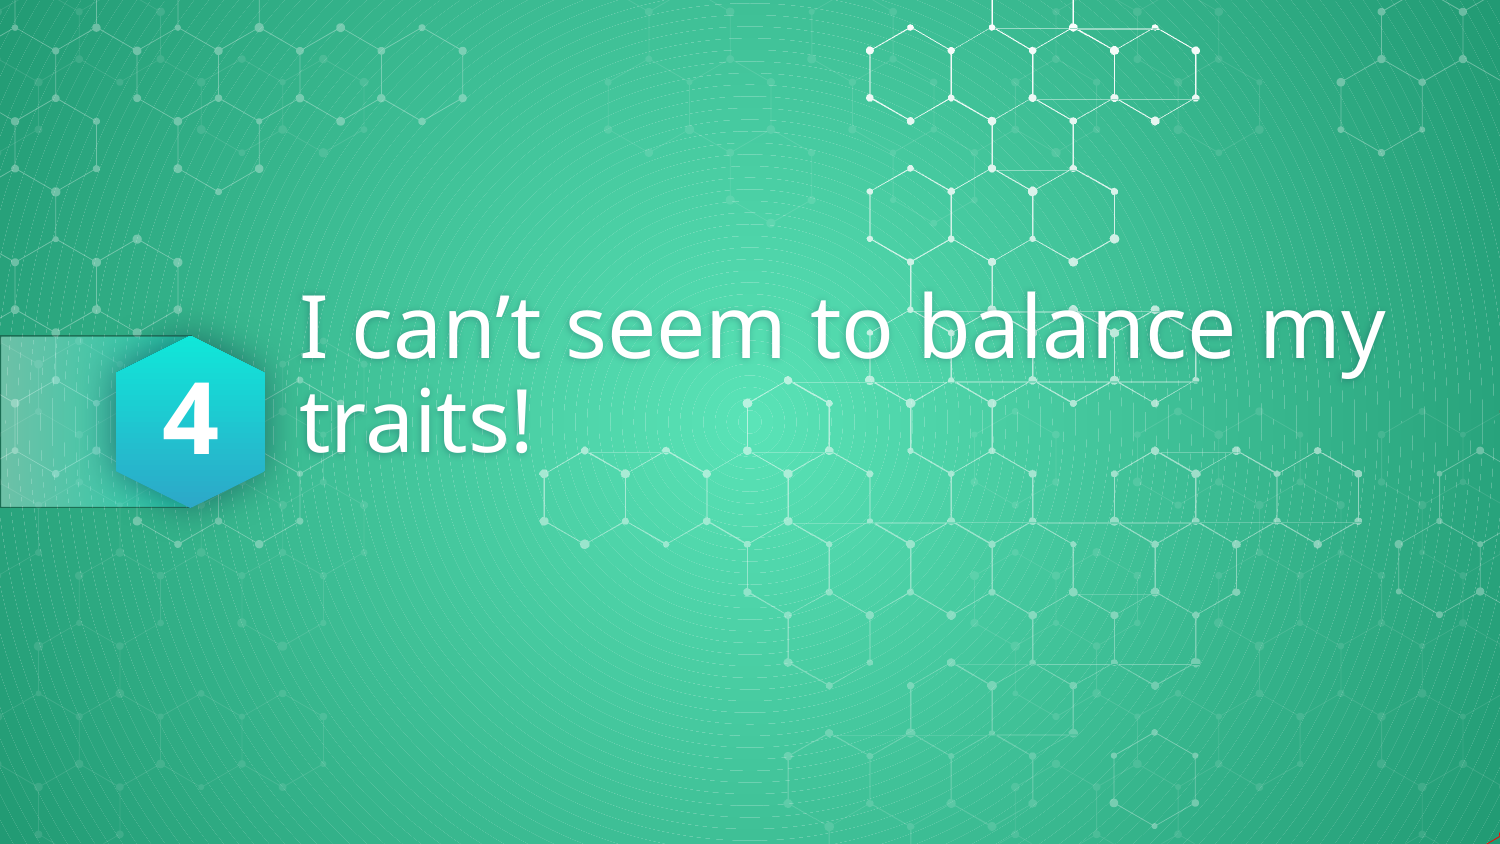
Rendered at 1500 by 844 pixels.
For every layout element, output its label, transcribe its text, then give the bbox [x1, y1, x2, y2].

title I can’t seem to balance my traits! [299, 371, 1500, 472]
text_box 4 [116, 335, 266, 509]
